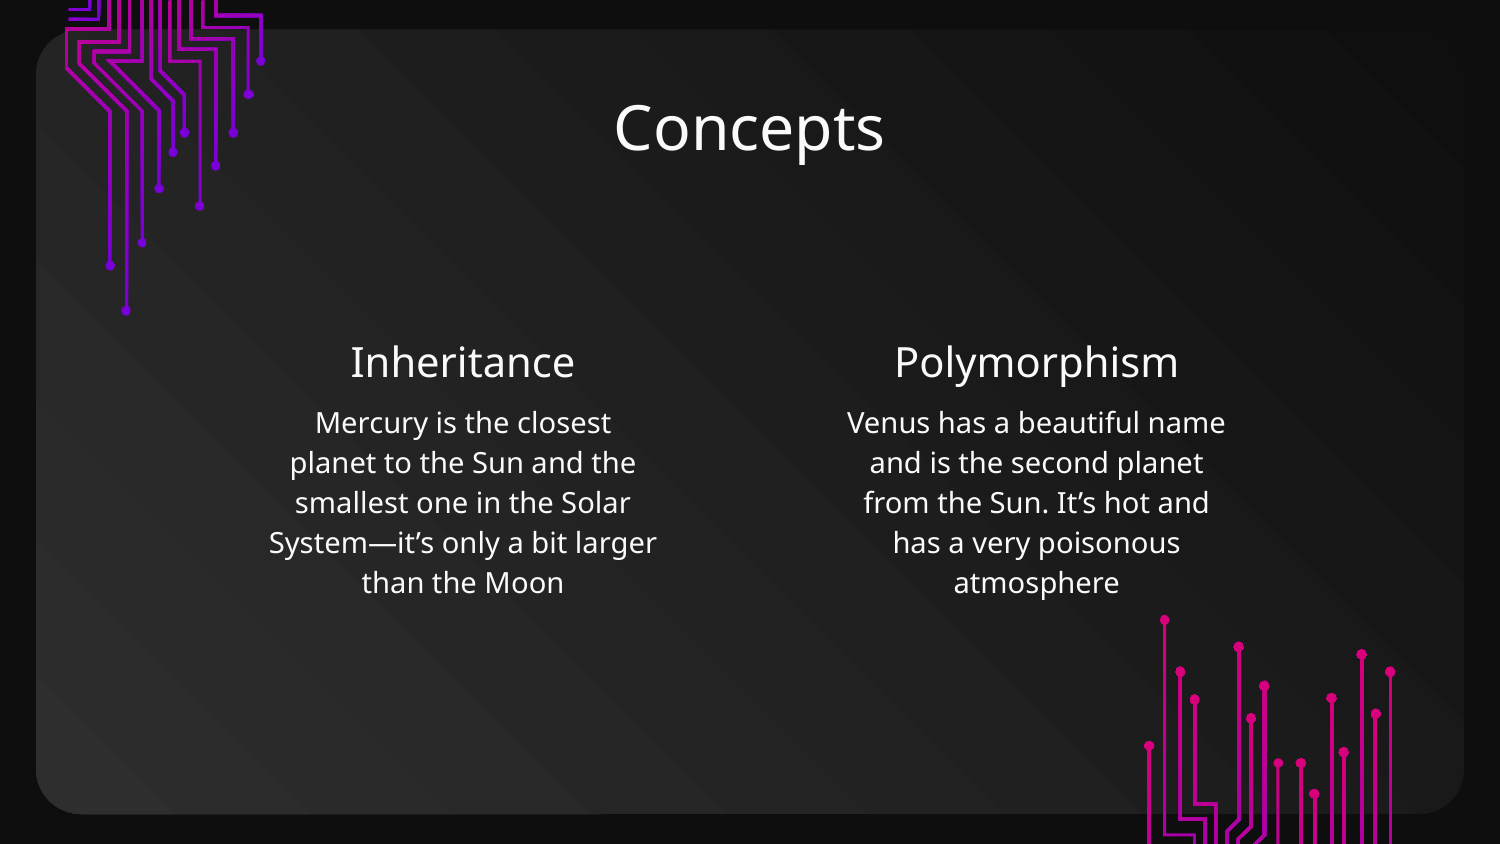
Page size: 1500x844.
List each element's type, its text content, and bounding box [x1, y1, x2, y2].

subtitle Polymorphism [826, 316, 1247, 401]
title Concepts [118, 72, 1382, 167]
subtitle Venus has a beautiful name and is the second planet from the Sun. It’s hot and has a very poisonous atmosphere [826, 401, 1247, 583]
subtitle Mercury is the closest planet to the Sun and the smallest one in the Solar System—it’s only a bit larger than the Moon [253, 401, 674, 583]
subtitle Inheritance [253, 316, 674, 401]
